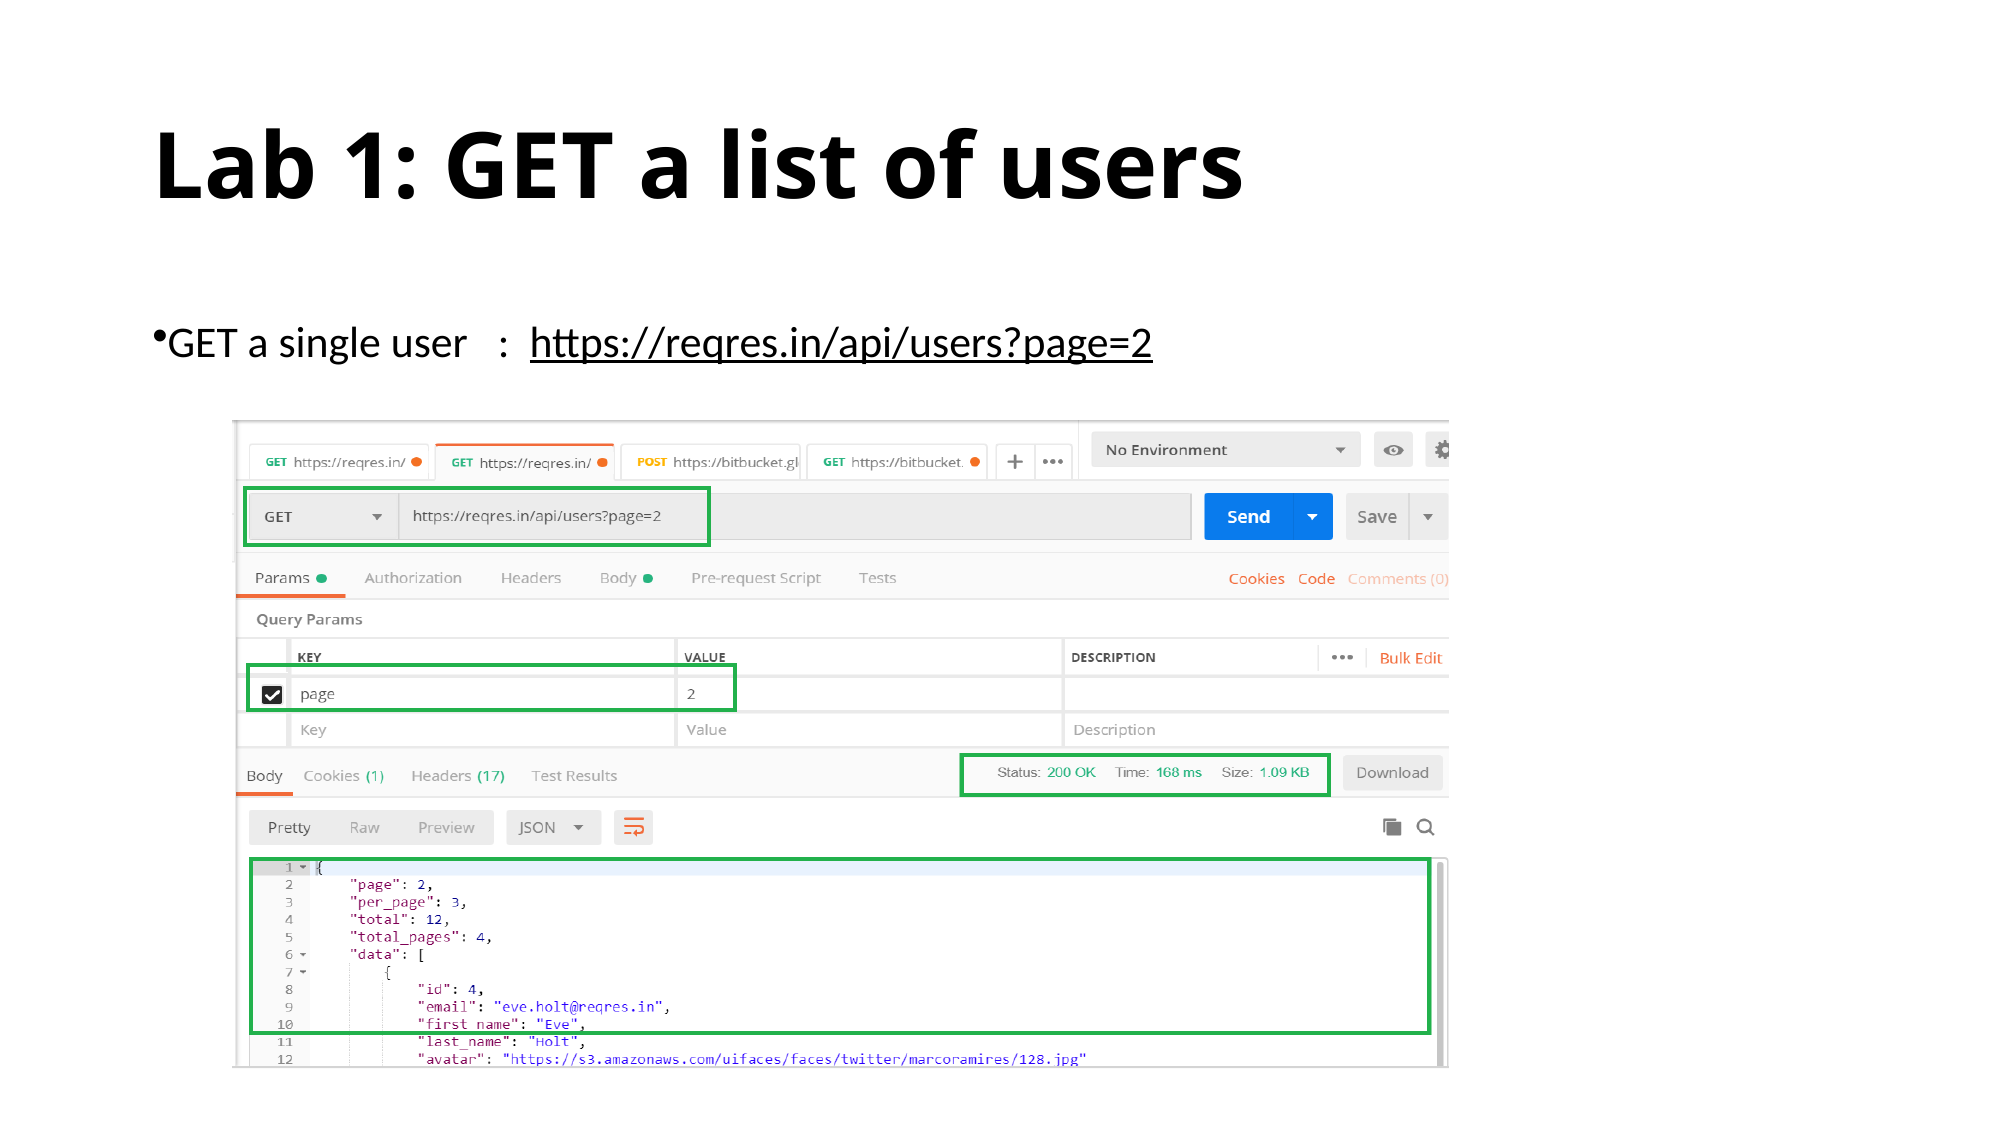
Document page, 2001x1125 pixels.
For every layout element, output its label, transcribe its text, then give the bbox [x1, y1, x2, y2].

list GET a single user : https://reqres.in/api/users?page=2 [137, 299, 1863, 1014]
picture [232, 420, 1449, 1069]
title Lab 1: GET a list of users [137, 59, 1863, 278]
